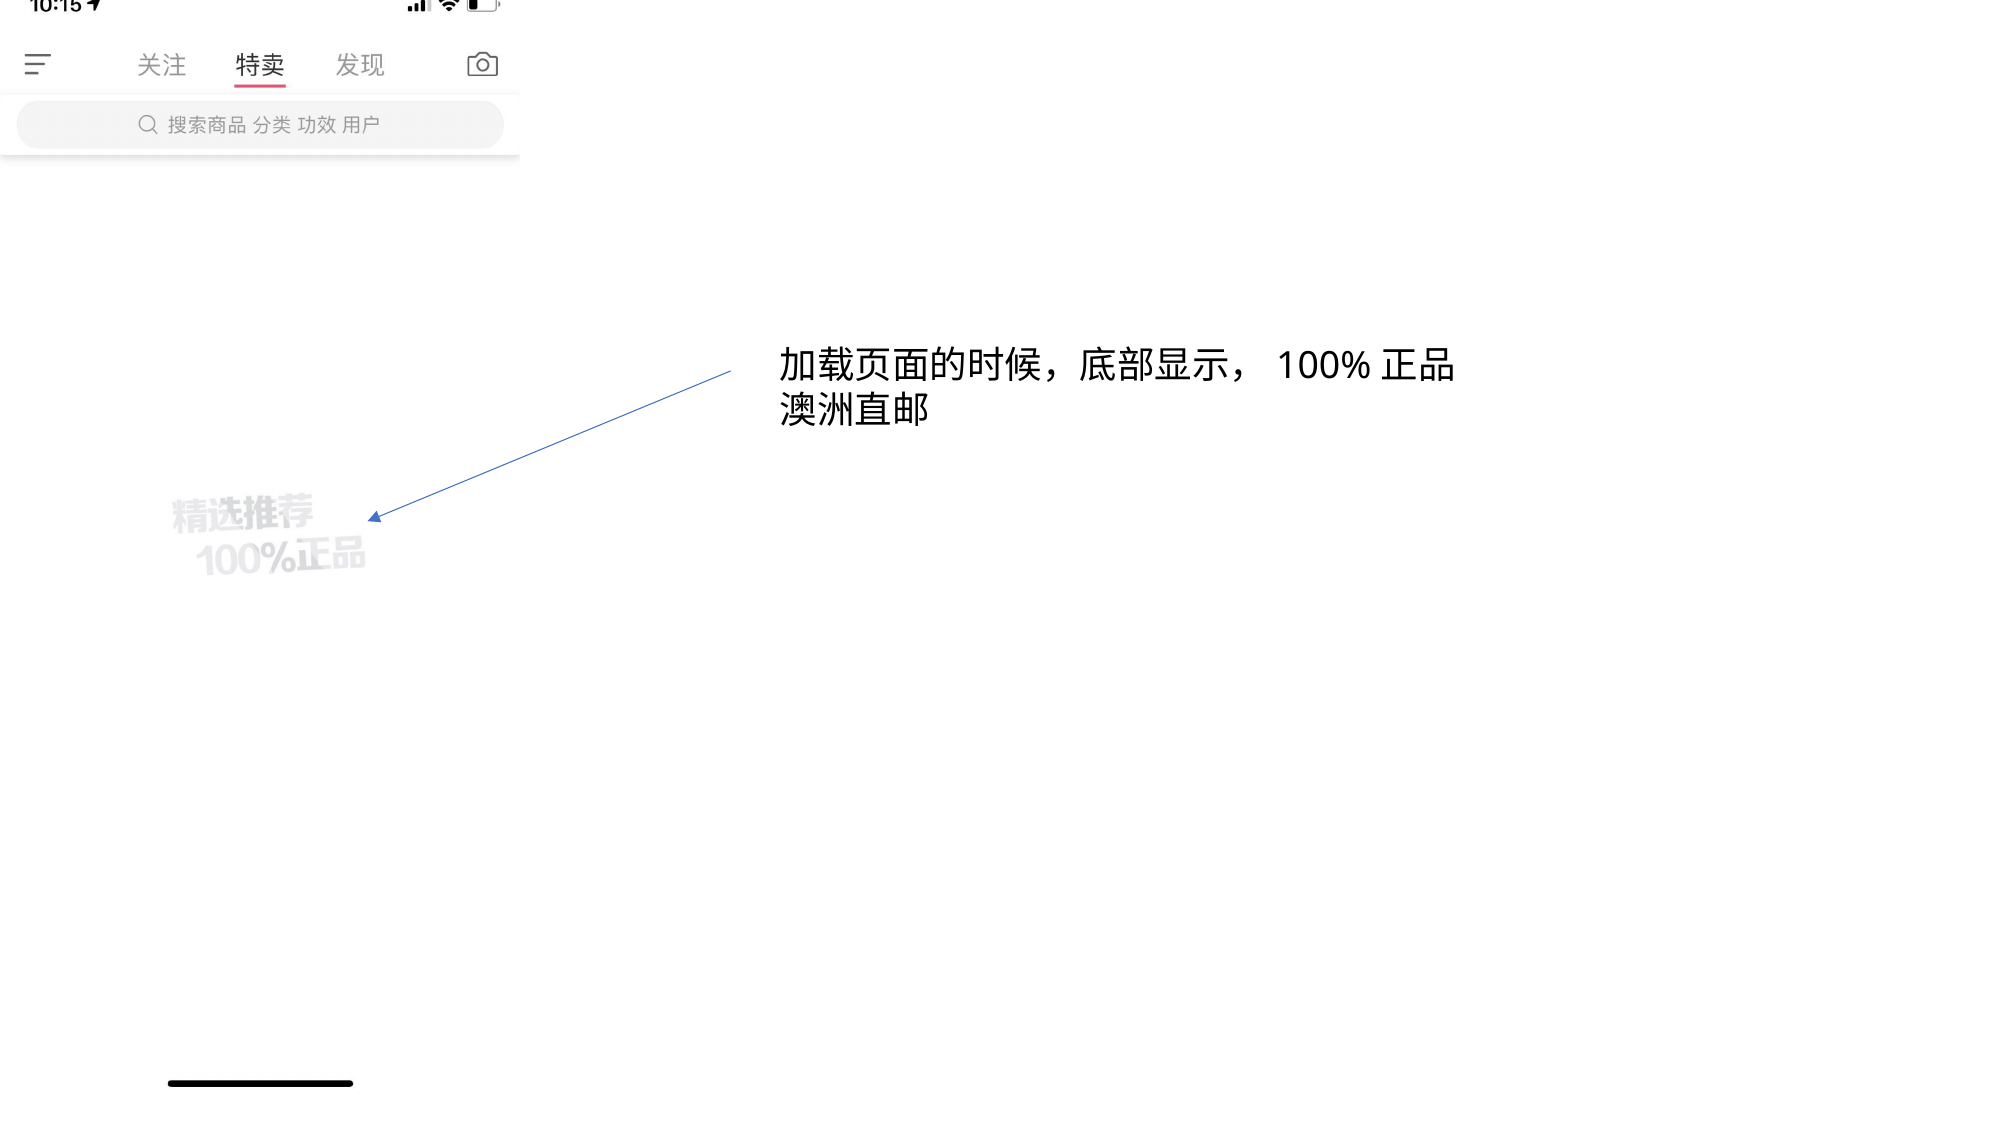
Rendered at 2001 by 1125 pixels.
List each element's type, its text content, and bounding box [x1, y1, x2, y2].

text_box 加载页面的时候，底部显示，100%正品 澳洲直邮 [764, 333, 1471, 439]
picture [0, 0, 520, 1098]
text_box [367, 370, 731, 522]
